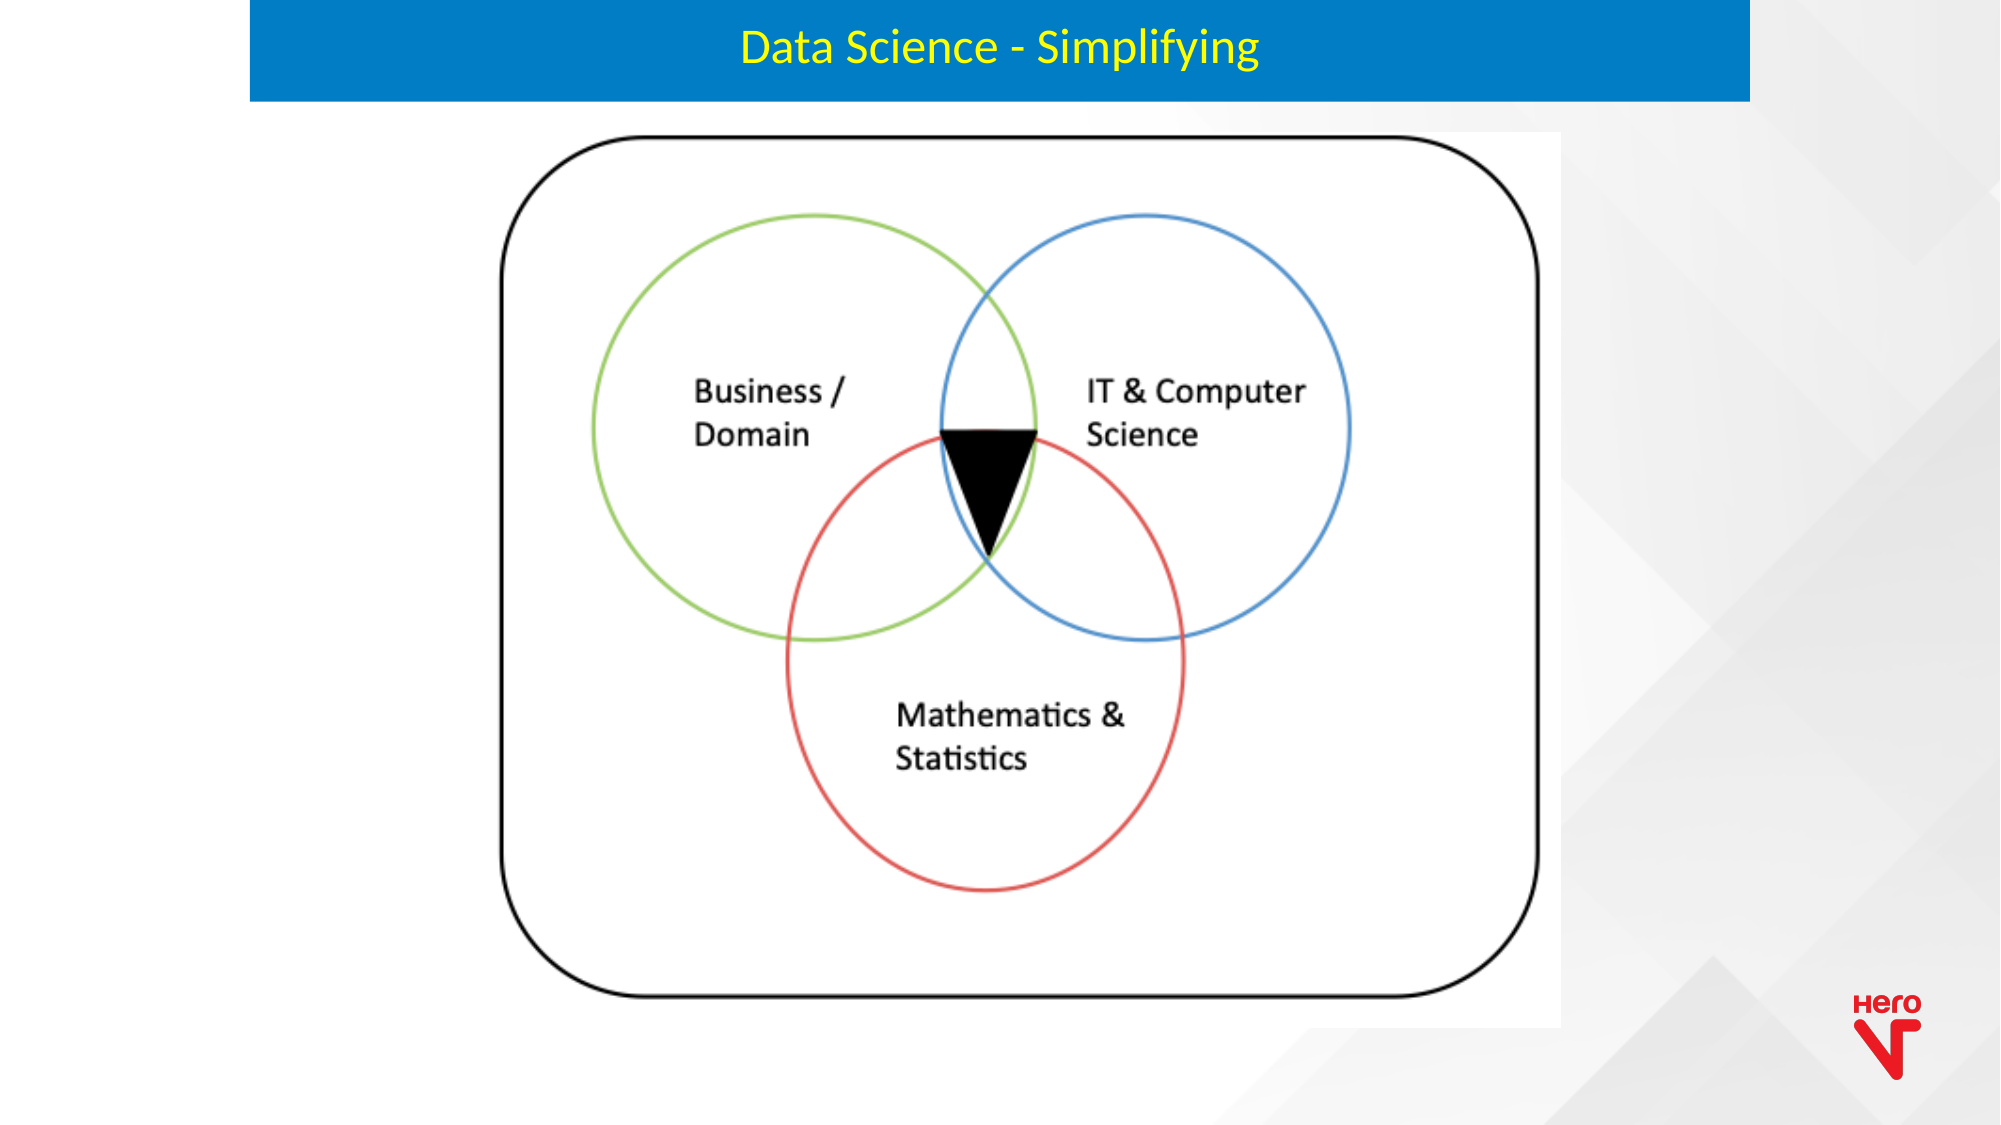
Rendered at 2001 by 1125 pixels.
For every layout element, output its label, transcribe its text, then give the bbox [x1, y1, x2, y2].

picture [1854, 995, 1921, 1080]
picture [472, 132, 1562, 1028]
text_box Data Science - Simplifying [249, 0, 1750, 102]
